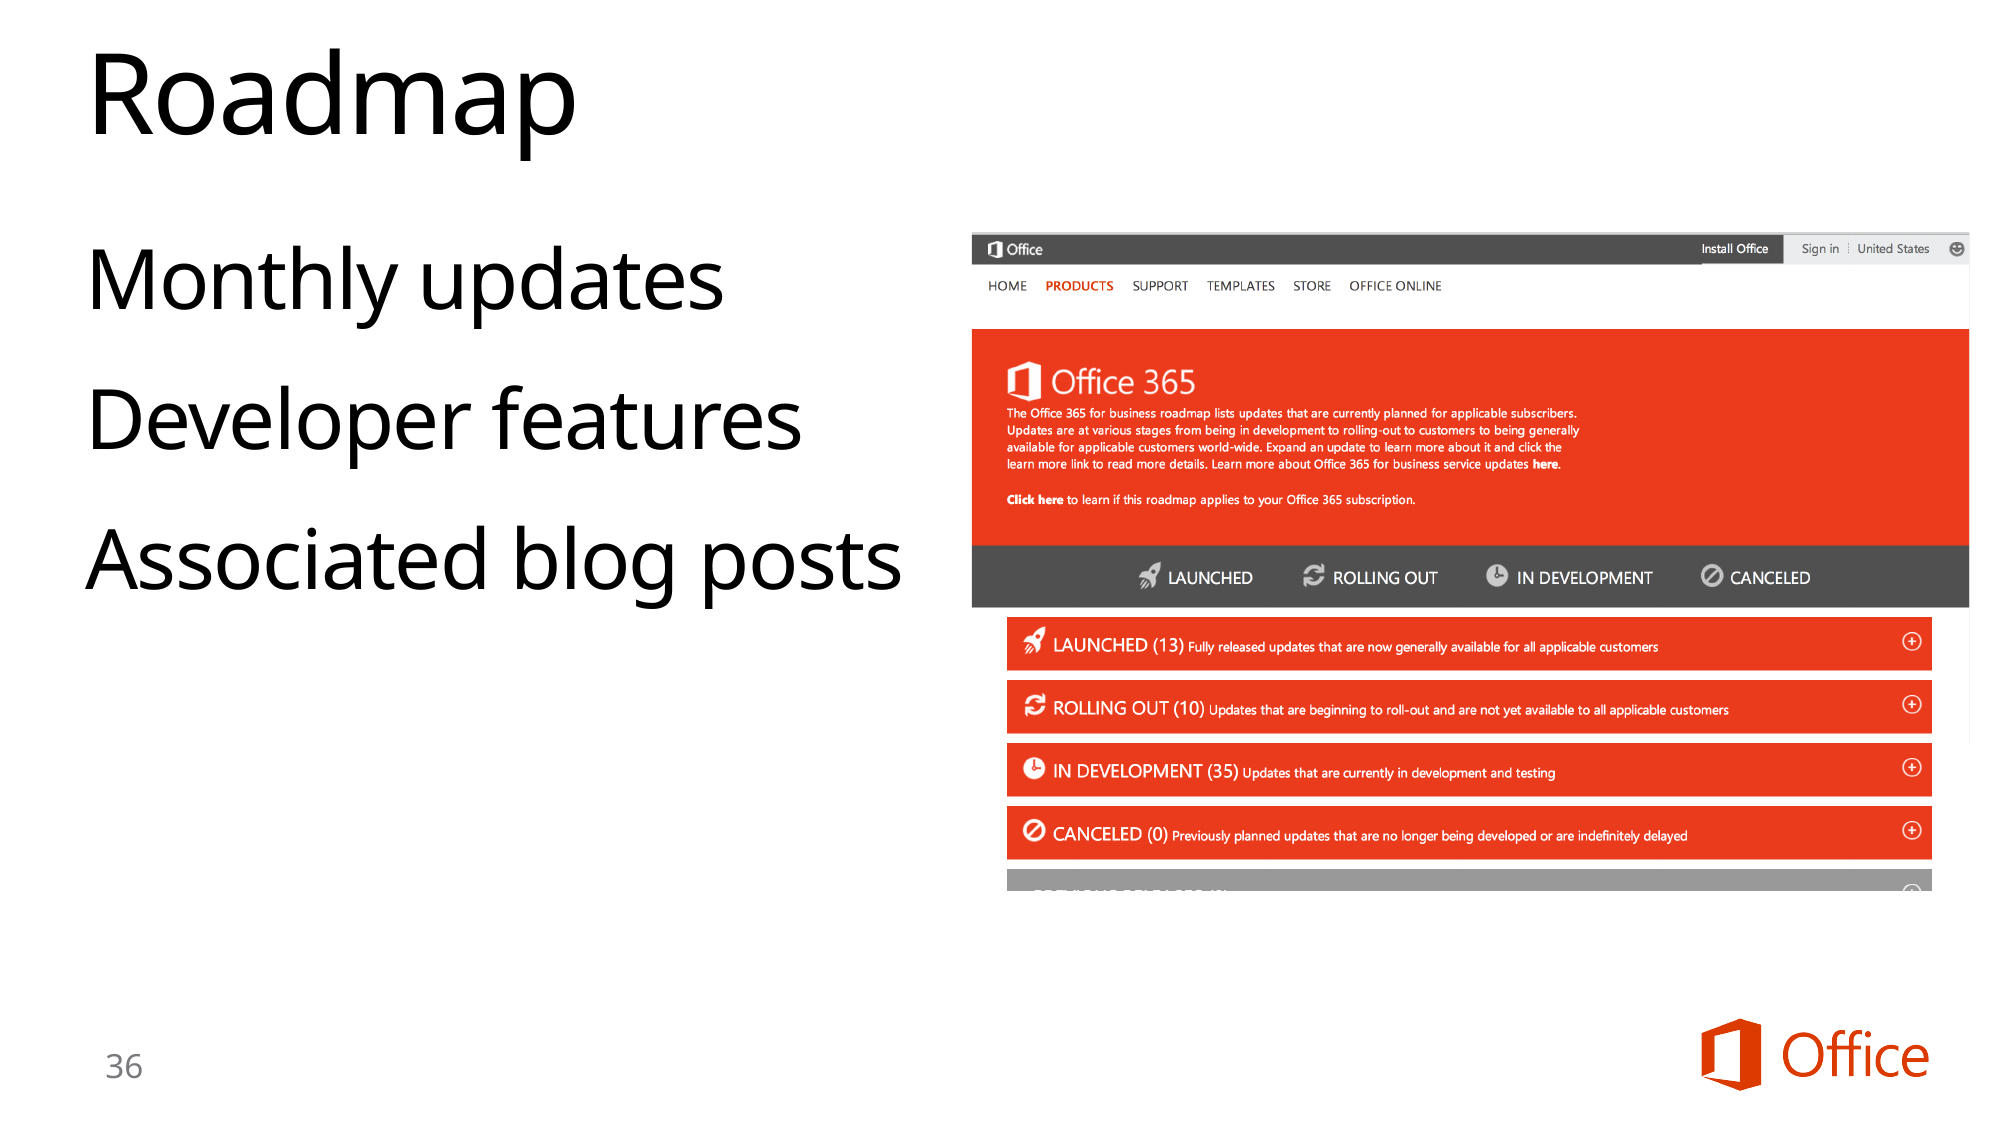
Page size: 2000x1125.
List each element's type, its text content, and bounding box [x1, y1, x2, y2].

title Roadmap [85, 37, 1914, 161]
list Monthly updates Developer features Associated blog posts [85, 237, 971, 562]
picture [1670, 987, 1960, 1122]
slide_number 36 [85, 1049, 178, 1086]
picture [971, 232, 1970, 891]
